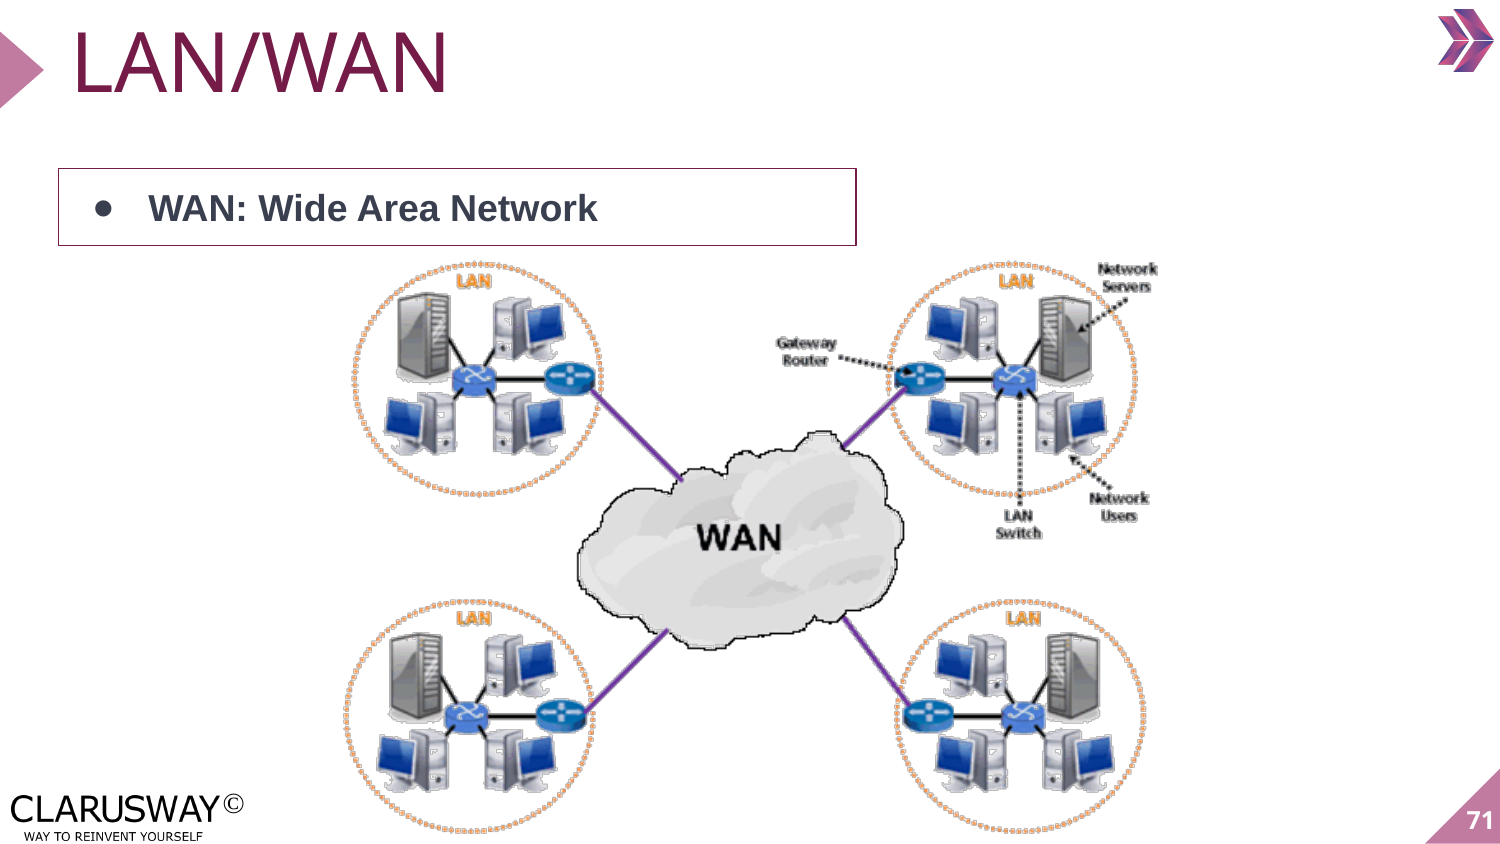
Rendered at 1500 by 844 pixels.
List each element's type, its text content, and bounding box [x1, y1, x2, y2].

picture [1438, 9, 1494, 72]
title LAN/WAN [70, 28, 1419, 132]
picture [11, 795, 220, 841]
text_box WAN: Wide Area Network [58, 168, 856, 246]
slide_number 71 [1461, 809, 1496, 839]
picture [339, 257, 1161, 837]
